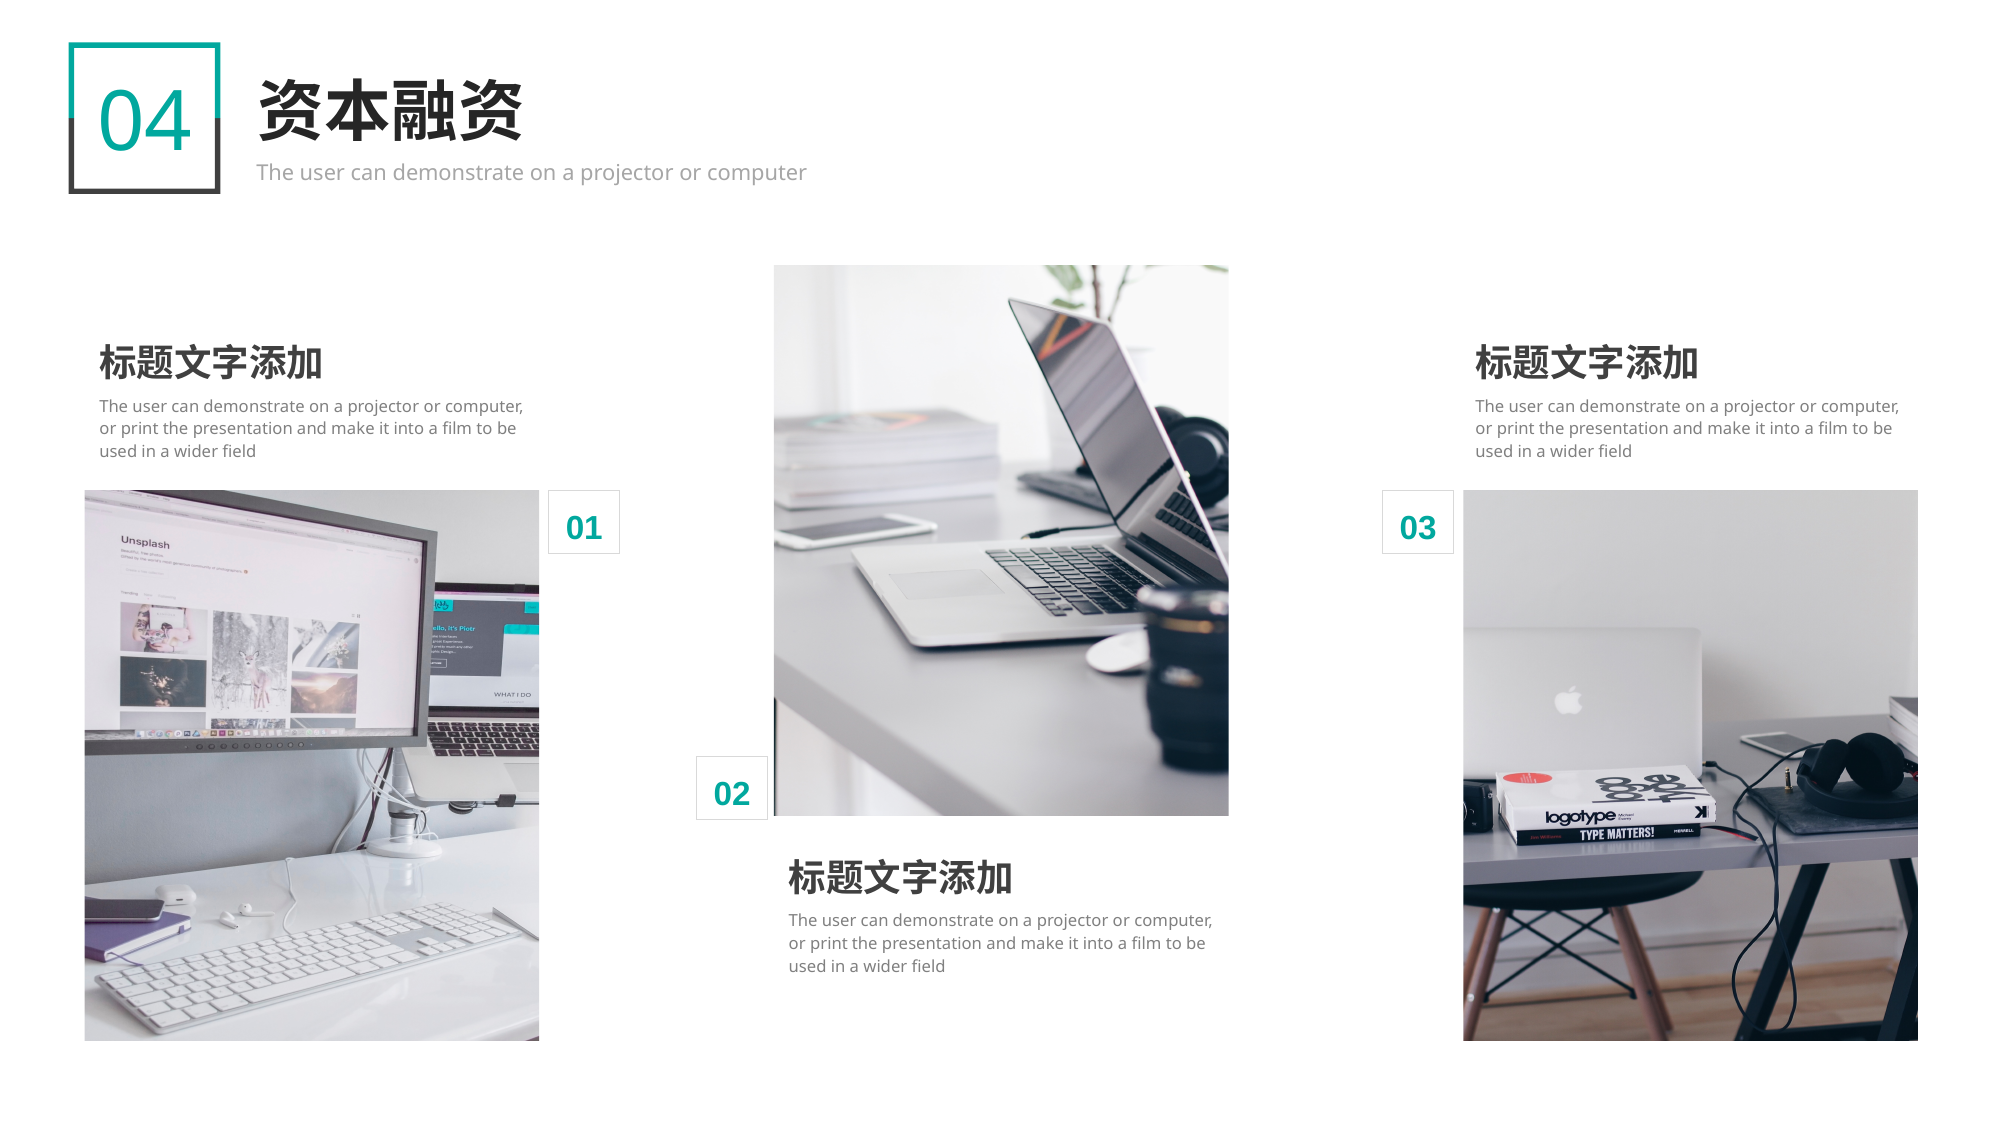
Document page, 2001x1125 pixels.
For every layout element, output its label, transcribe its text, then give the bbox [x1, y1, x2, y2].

text_box 04 [68, 60, 221, 175]
text_box [68, 41, 221, 60]
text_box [696, 265, 1229, 985]
text_box [68, 175, 221, 195]
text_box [84, 322, 620, 1041]
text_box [1382, 322, 1918, 1041]
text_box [241, 60, 941, 193]
